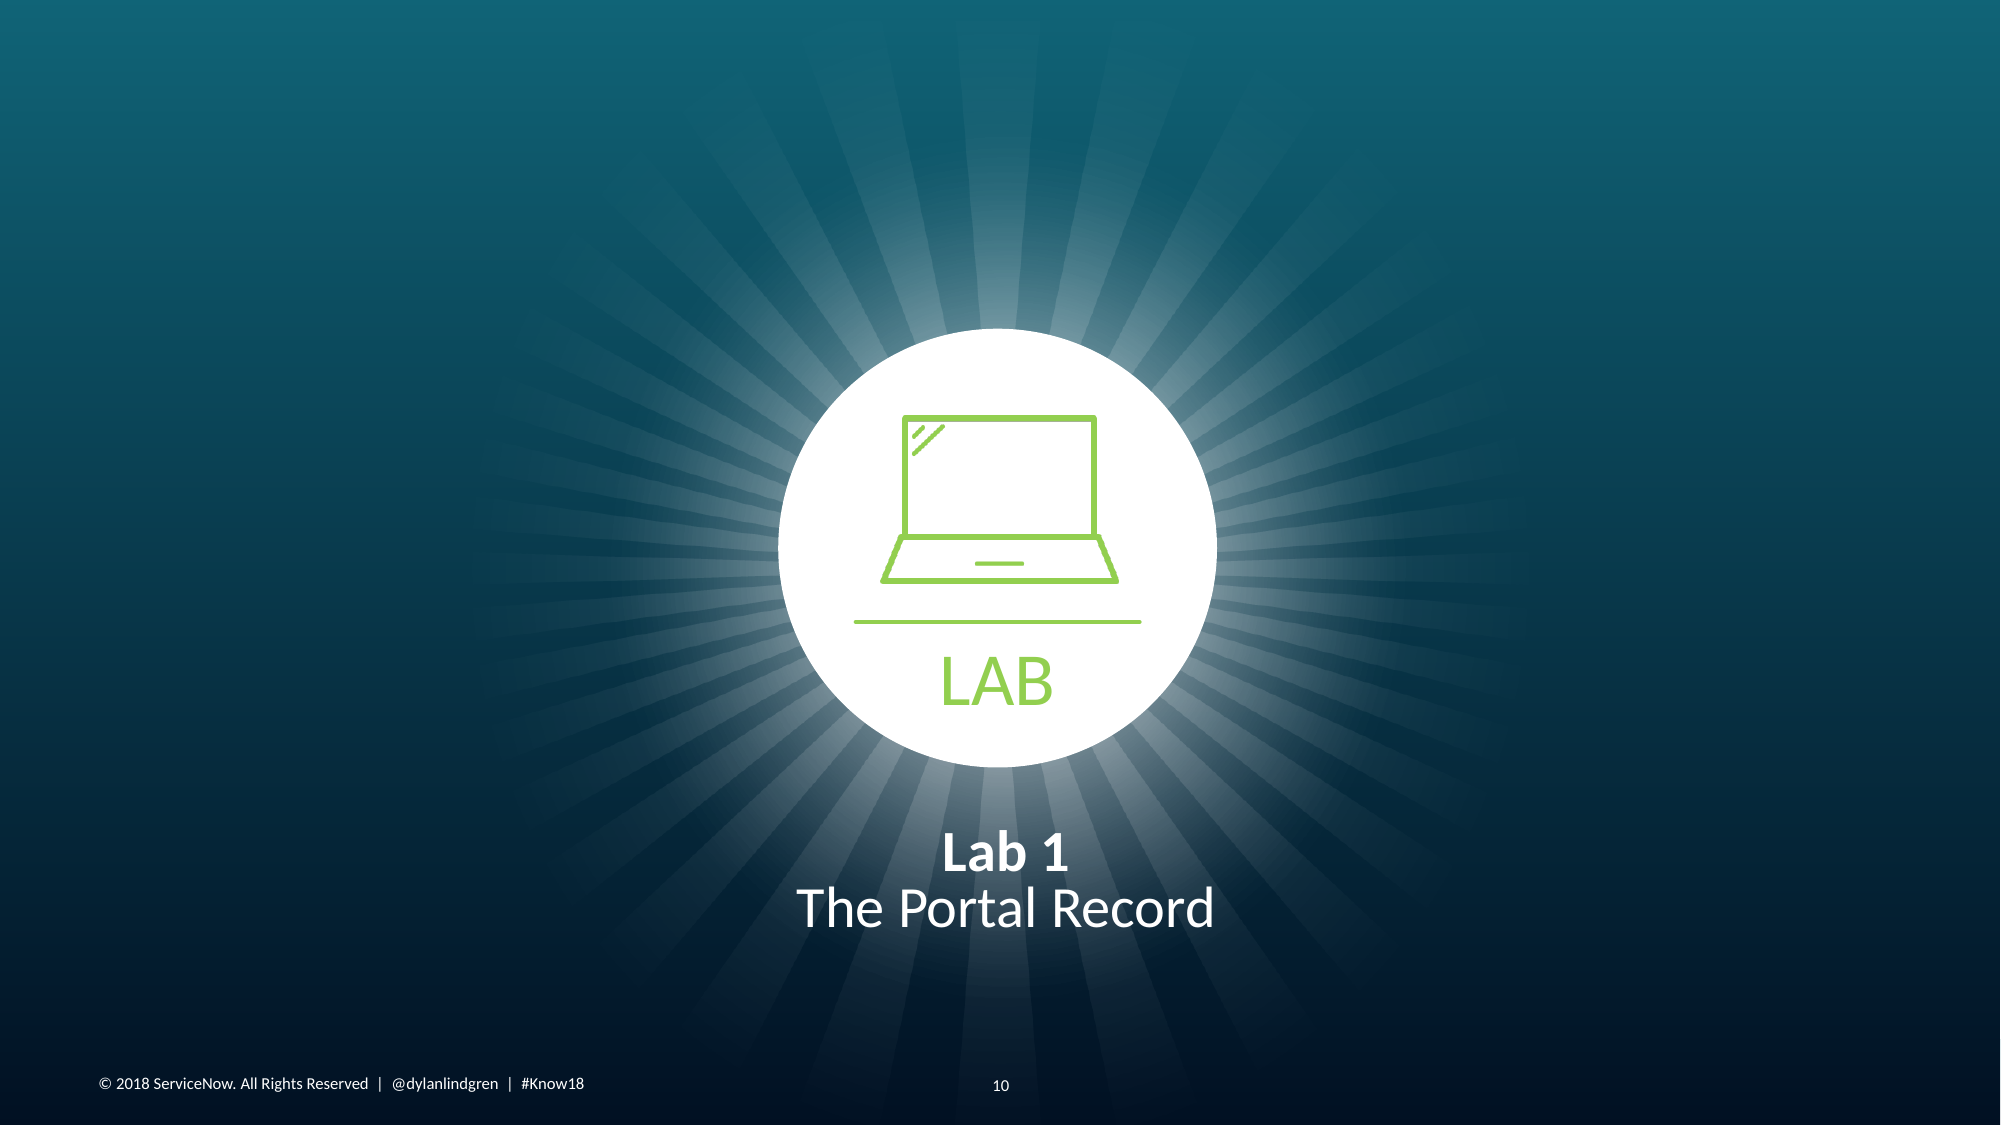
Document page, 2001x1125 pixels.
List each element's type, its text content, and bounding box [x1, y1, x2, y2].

list Lab 1 The Portal Record [567, 819, 1445, 950]
picture [6, 21, 2001, 1125]
